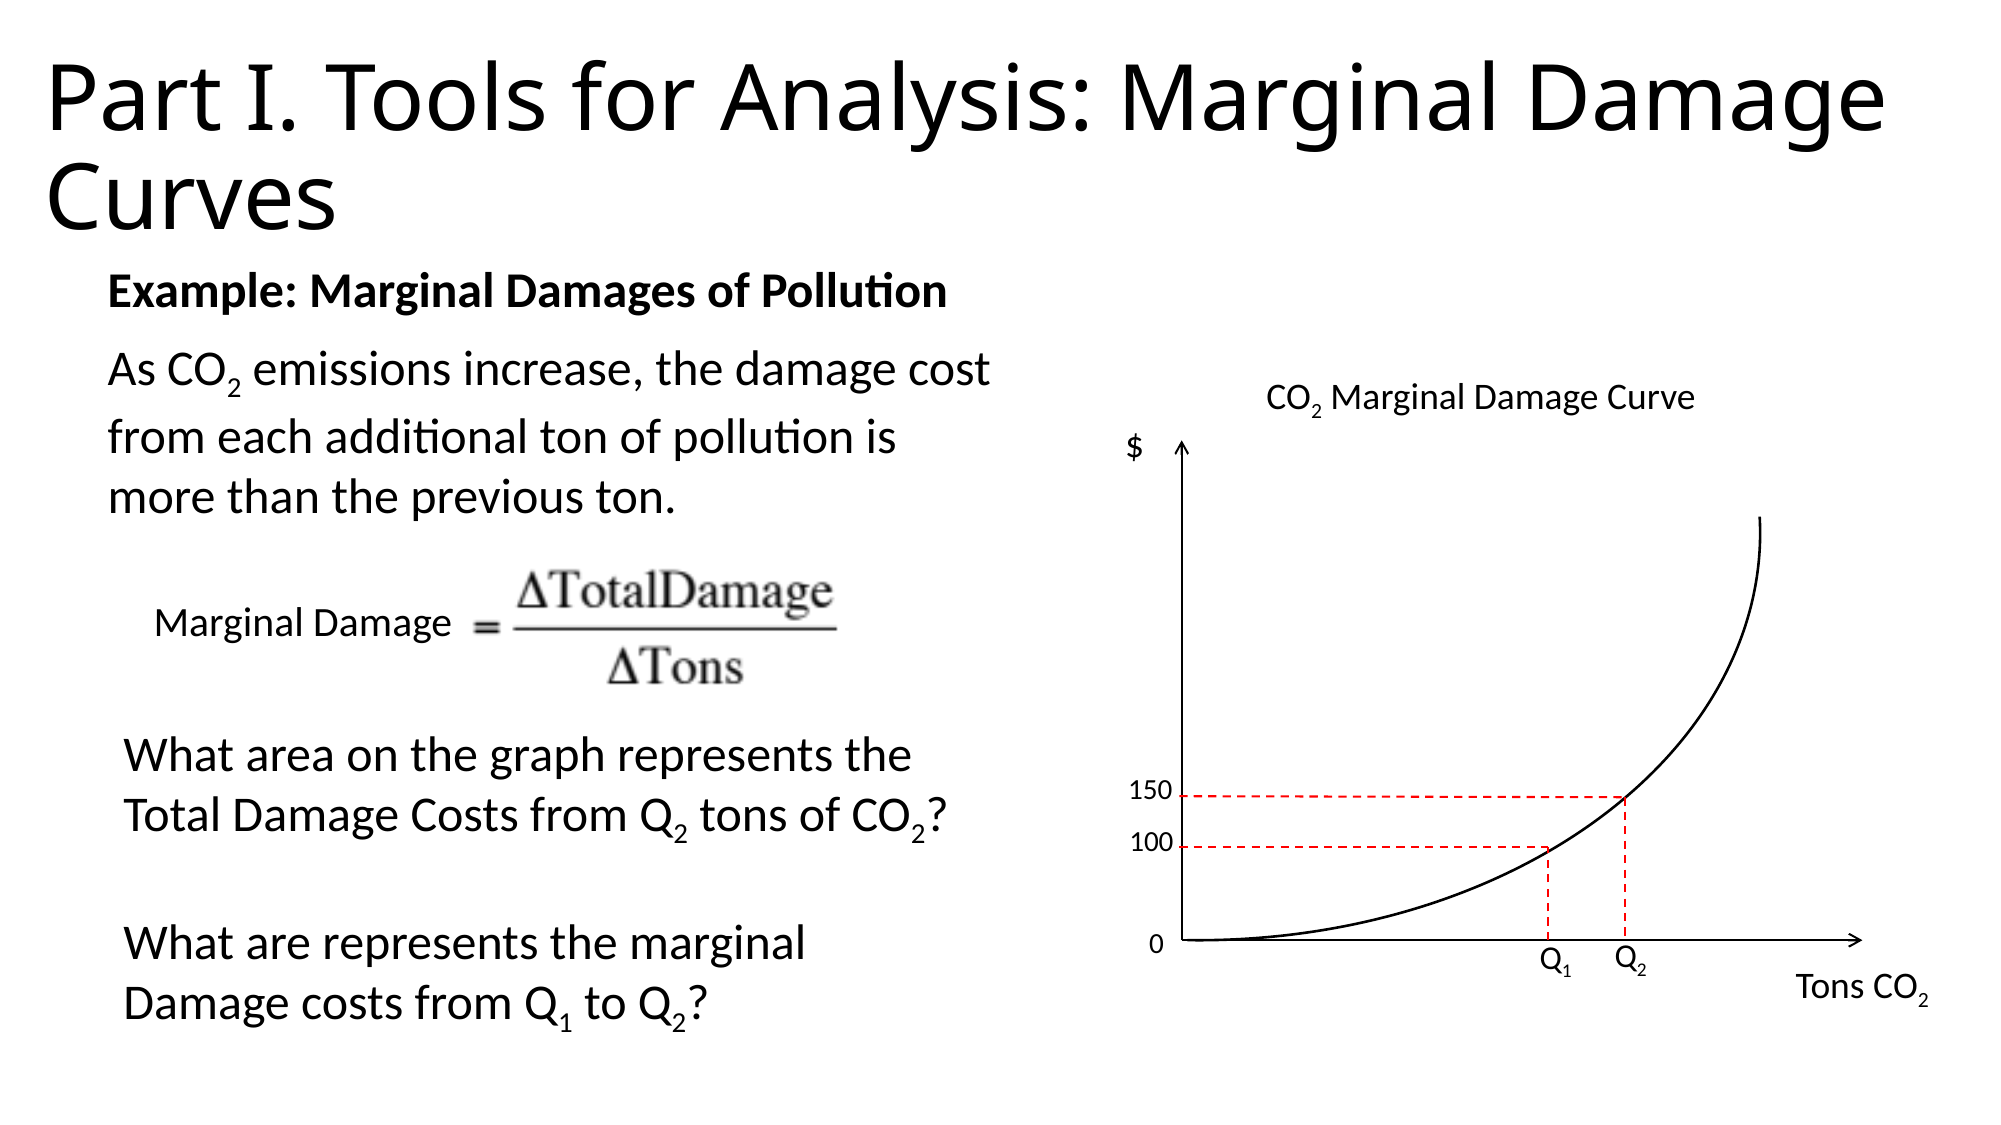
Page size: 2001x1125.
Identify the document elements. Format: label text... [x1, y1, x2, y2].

text_box Example: Marginal Damages of Pollution [92, 250, 636, 325]
text_box Q1 [1524, 941, 1587, 989]
text_box Tons CO2 [1780, 953, 1944, 1020]
text_box 0 [1134, 941, 1179, 967]
text_box As CO2 emissions increase, the damage cost from each additional ton of pollution is more than the previous ton. [93, 328, 636, 532]
text_box Q2 [1599, 941, 1662, 988]
text_box Marginal Damage [138, 587, 468, 653]
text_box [636, 125, 1863, 941]
title Part I. Tools for Analysis: Marginal Damage Curves [29, 41, 1948, 260]
text_box What area on the graph represents the Total Damage Costs from Q2 tons of CO2? What are represents the marginal Damage costs from Q1 to Q2? [108, 713, 964, 1046]
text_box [468, 560, 840, 687]
